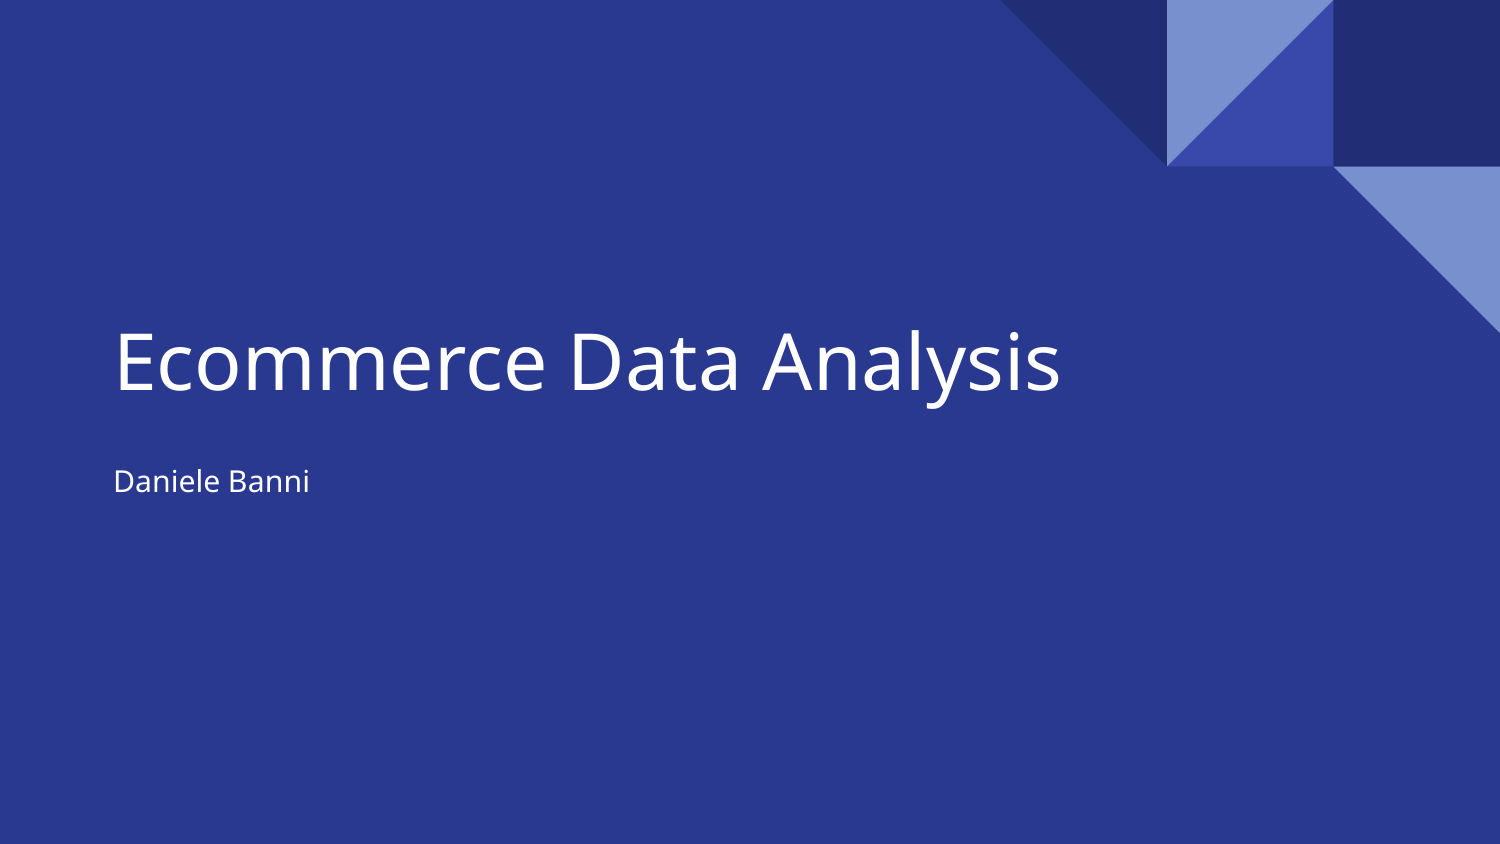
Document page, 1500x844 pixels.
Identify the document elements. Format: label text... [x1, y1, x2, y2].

title Ecommerce Data Analysis [98, 291, 1447, 429]
subtitle Daniele Banni [98, 445, 1447, 517]
